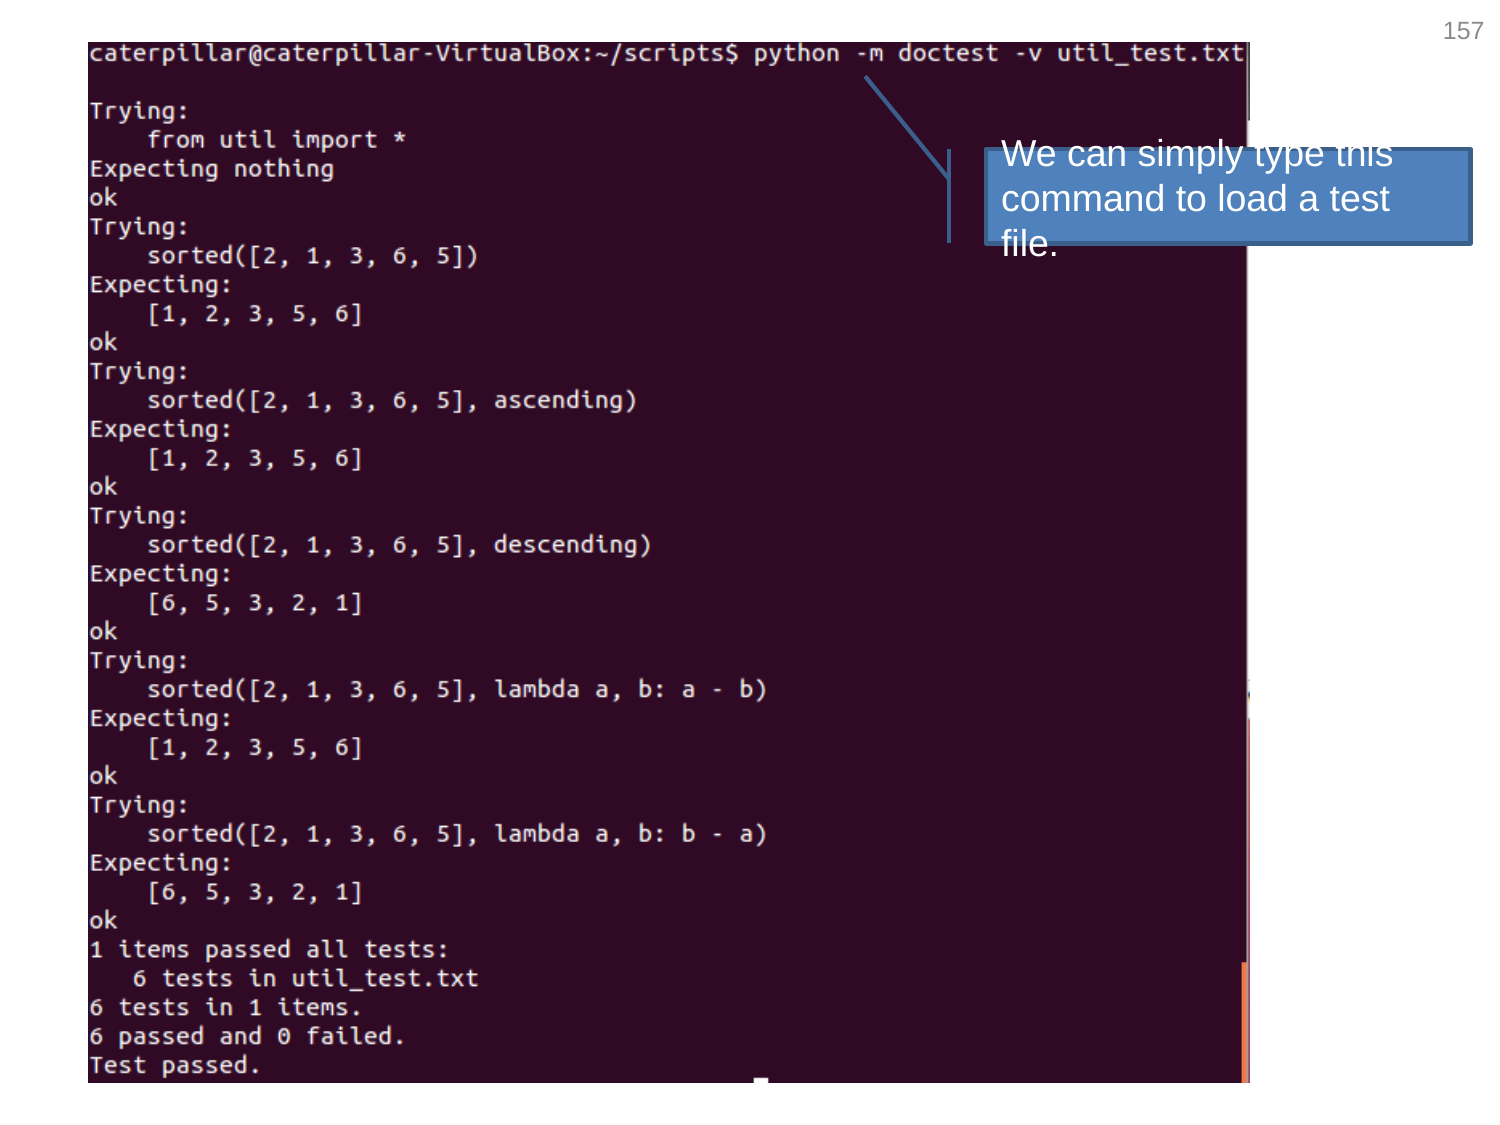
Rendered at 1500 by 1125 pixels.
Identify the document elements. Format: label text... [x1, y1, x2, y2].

text_box We can simply type this command to load a test file. [1254, 147, 1473, 246]
slide_number 157 [1149, 0, 1500, 60]
picture [88, 42, 1251, 1083]
